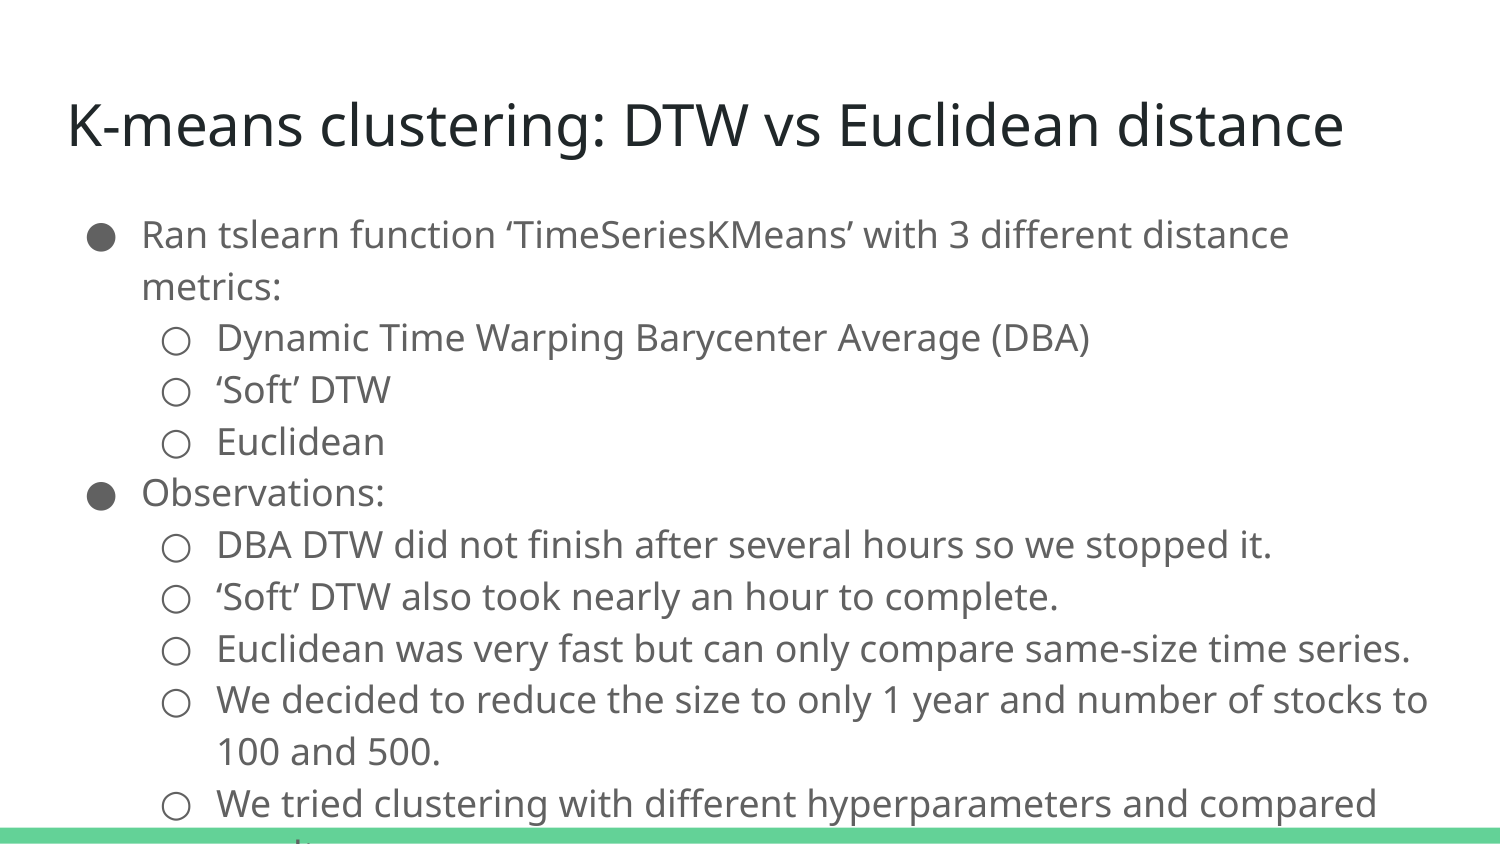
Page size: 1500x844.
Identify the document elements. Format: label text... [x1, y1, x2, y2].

title K-means clustering: DTW vs Euclidean distance [51, 72, 1449, 167]
list Ran tslearn function ‘TimeSeriesKMeans’ with 3 different distance metrics: Dynamic Time Warping Barycenter Average (DBA) ‘Soft’ DTW Euclidean Observations: DBA DTW did not finish after several hours so we stopped it. ‘Soft’ DTW also took nearly an hour to complete. Euclidean was very fast but can only compare same-size time series. We decided to reduce the size to only 1 year and number of stocks to 100 and 500. We tried clustering with different hyperparameters and compared results [51, 189, 1449, 750]
